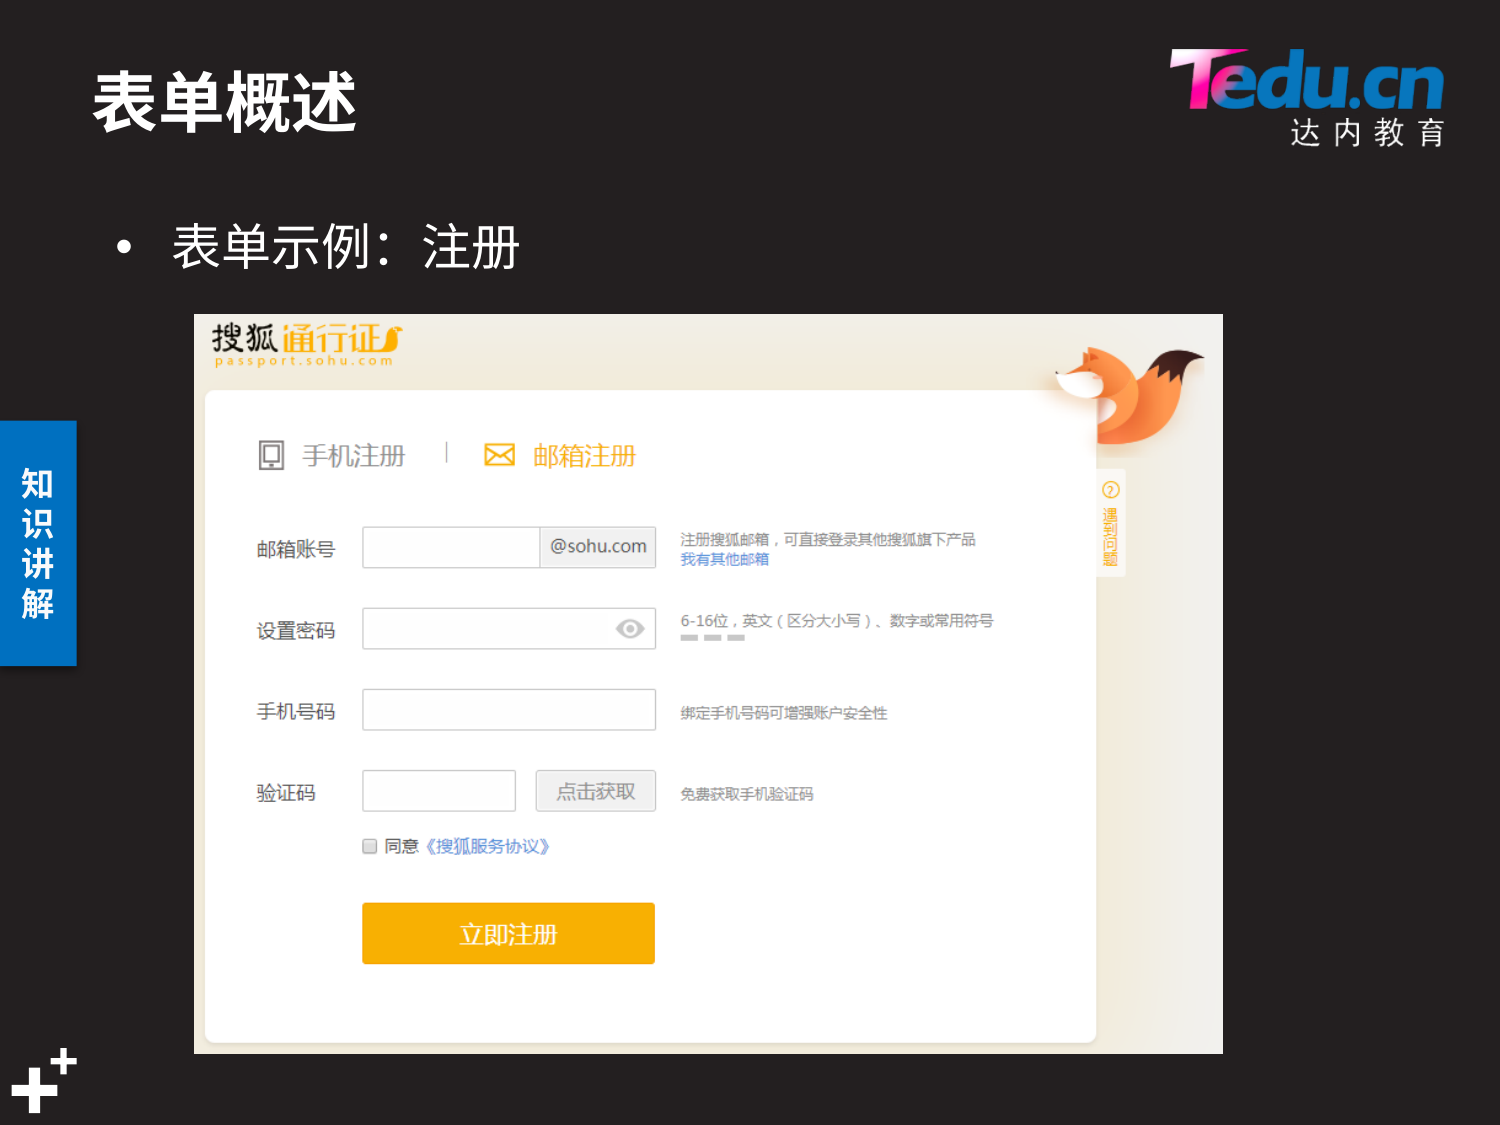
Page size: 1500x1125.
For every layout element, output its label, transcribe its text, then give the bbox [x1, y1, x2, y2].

picture [1157, 35, 1459, 162]
list 表单示例：注册 [100, 196, 1436, 850]
title 表单概述 [76, 42, 1188, 160]
picture [194, 314, 1223, 1054]
